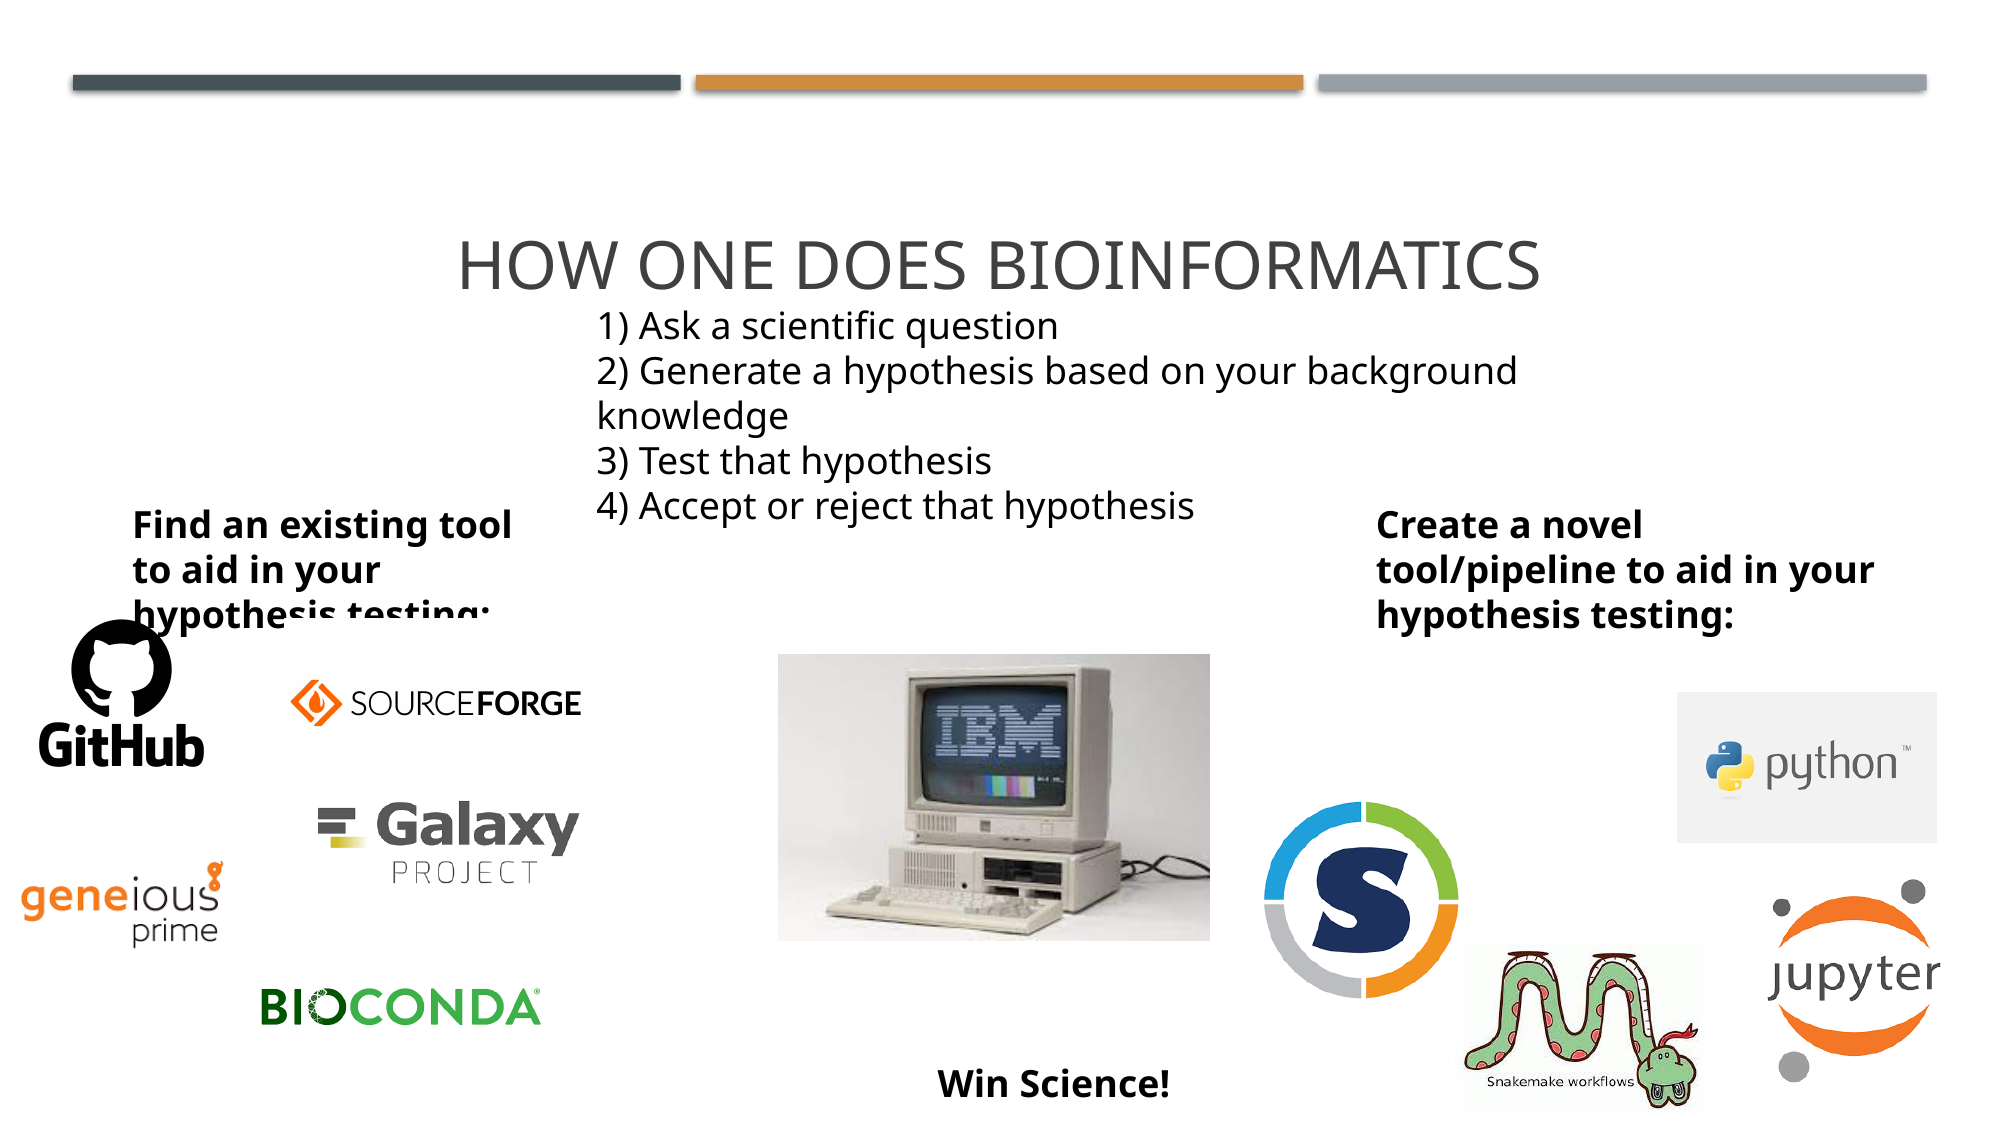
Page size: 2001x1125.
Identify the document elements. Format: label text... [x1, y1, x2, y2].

picture [1676, 692, 1938, 843]
picture [0, 616, 258, 769]
picture [256, 982, 546, 1030]
title How one does bioinformatics [95, 115, 1905, 311]
text_box Find an existing tool to aid in your hypothesis testing: [116, 493, 548, 644]
picture [283, 618, 587, 789]
text_box 1) Ask a scientific question 2) Generate a hypothesis based on your background knowledge 3) Test that hypothesis 4) Accept or reject that hypothesis [581, 294, 1631, 535]
text_box Create a novel tool/pipeline to aid in your hypothesis testing: [1360, 493, 1904, 644]
text_box Win Science! [922, 1052, 1373, 1112]
picture [309, 793, 587, 893]
picture [1765, 875, 1944, 1083]
picture [1258, 796, 1711, 1116]
picture [777, 653, 1211, 941]
picture [0, 804, 249, 1022]
